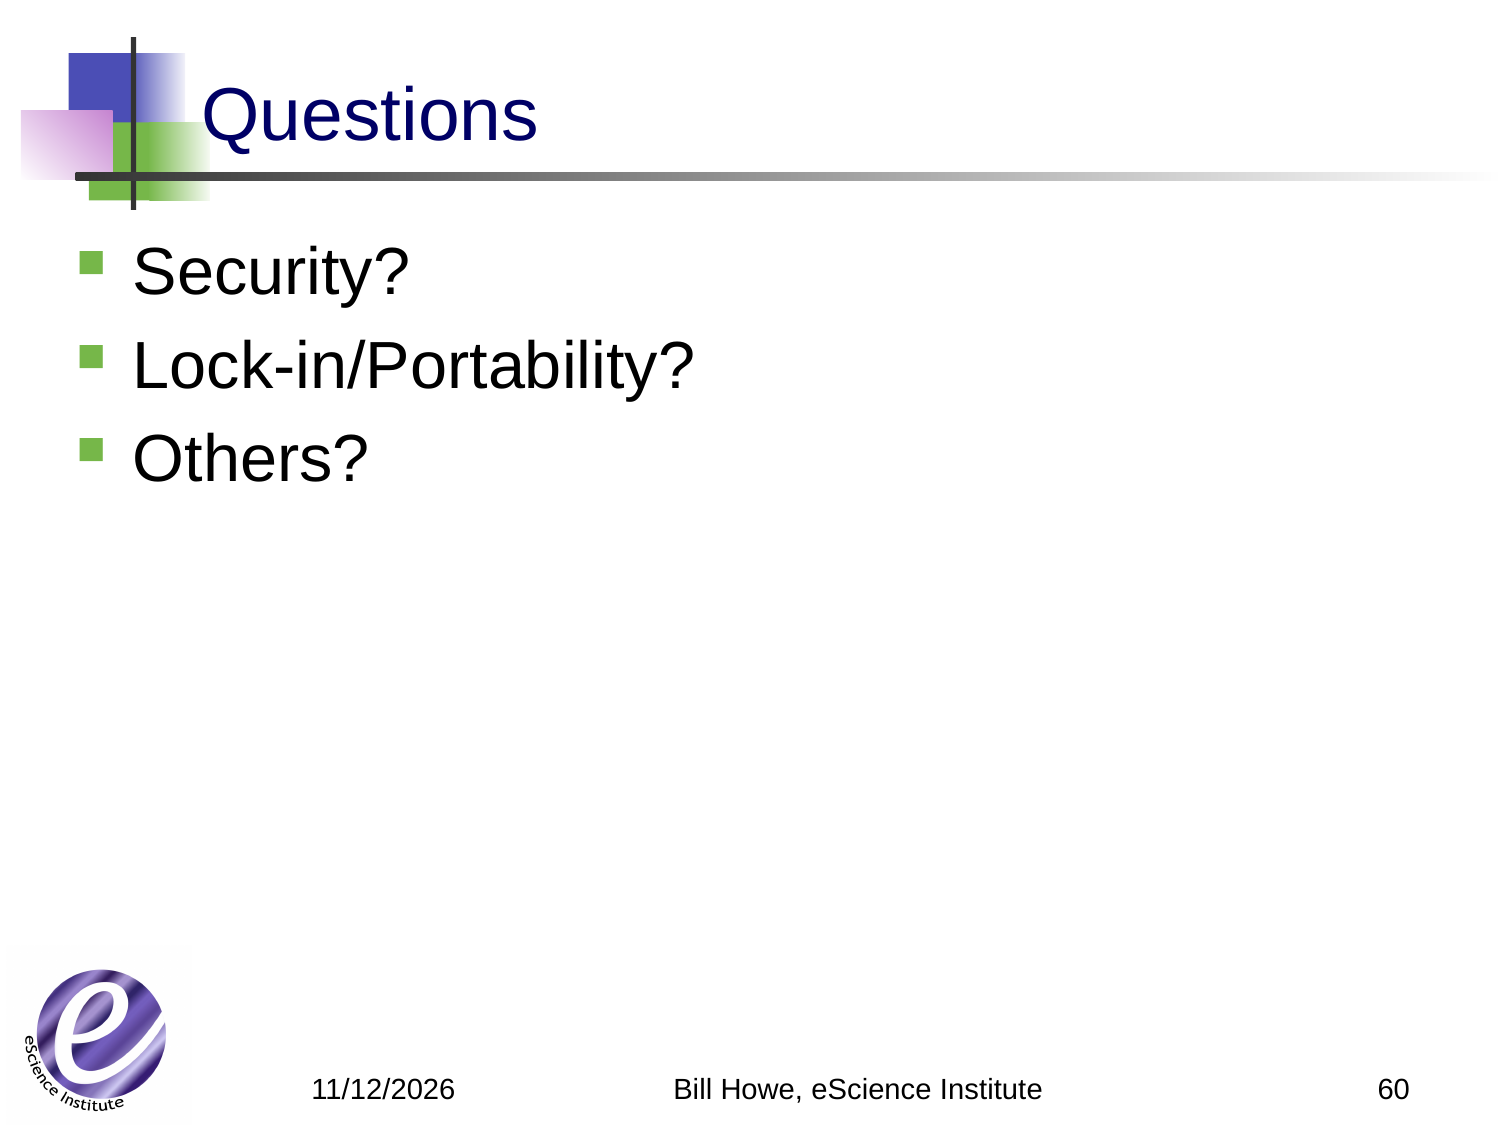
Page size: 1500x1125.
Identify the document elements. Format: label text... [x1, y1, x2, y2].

slide_number 60 [1112, 1037, 1425, 1113]
picture [6, 945, 192, 1125]
title Questions [186, 52, 1466, 163]
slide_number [296, 1038, 609, 1113]
list Security? Lock-in/Portability? Others? [61, 220, 1447, 1002]
footer Bill Howe, eScience Institute [620, 1037, 1096, 1113]
